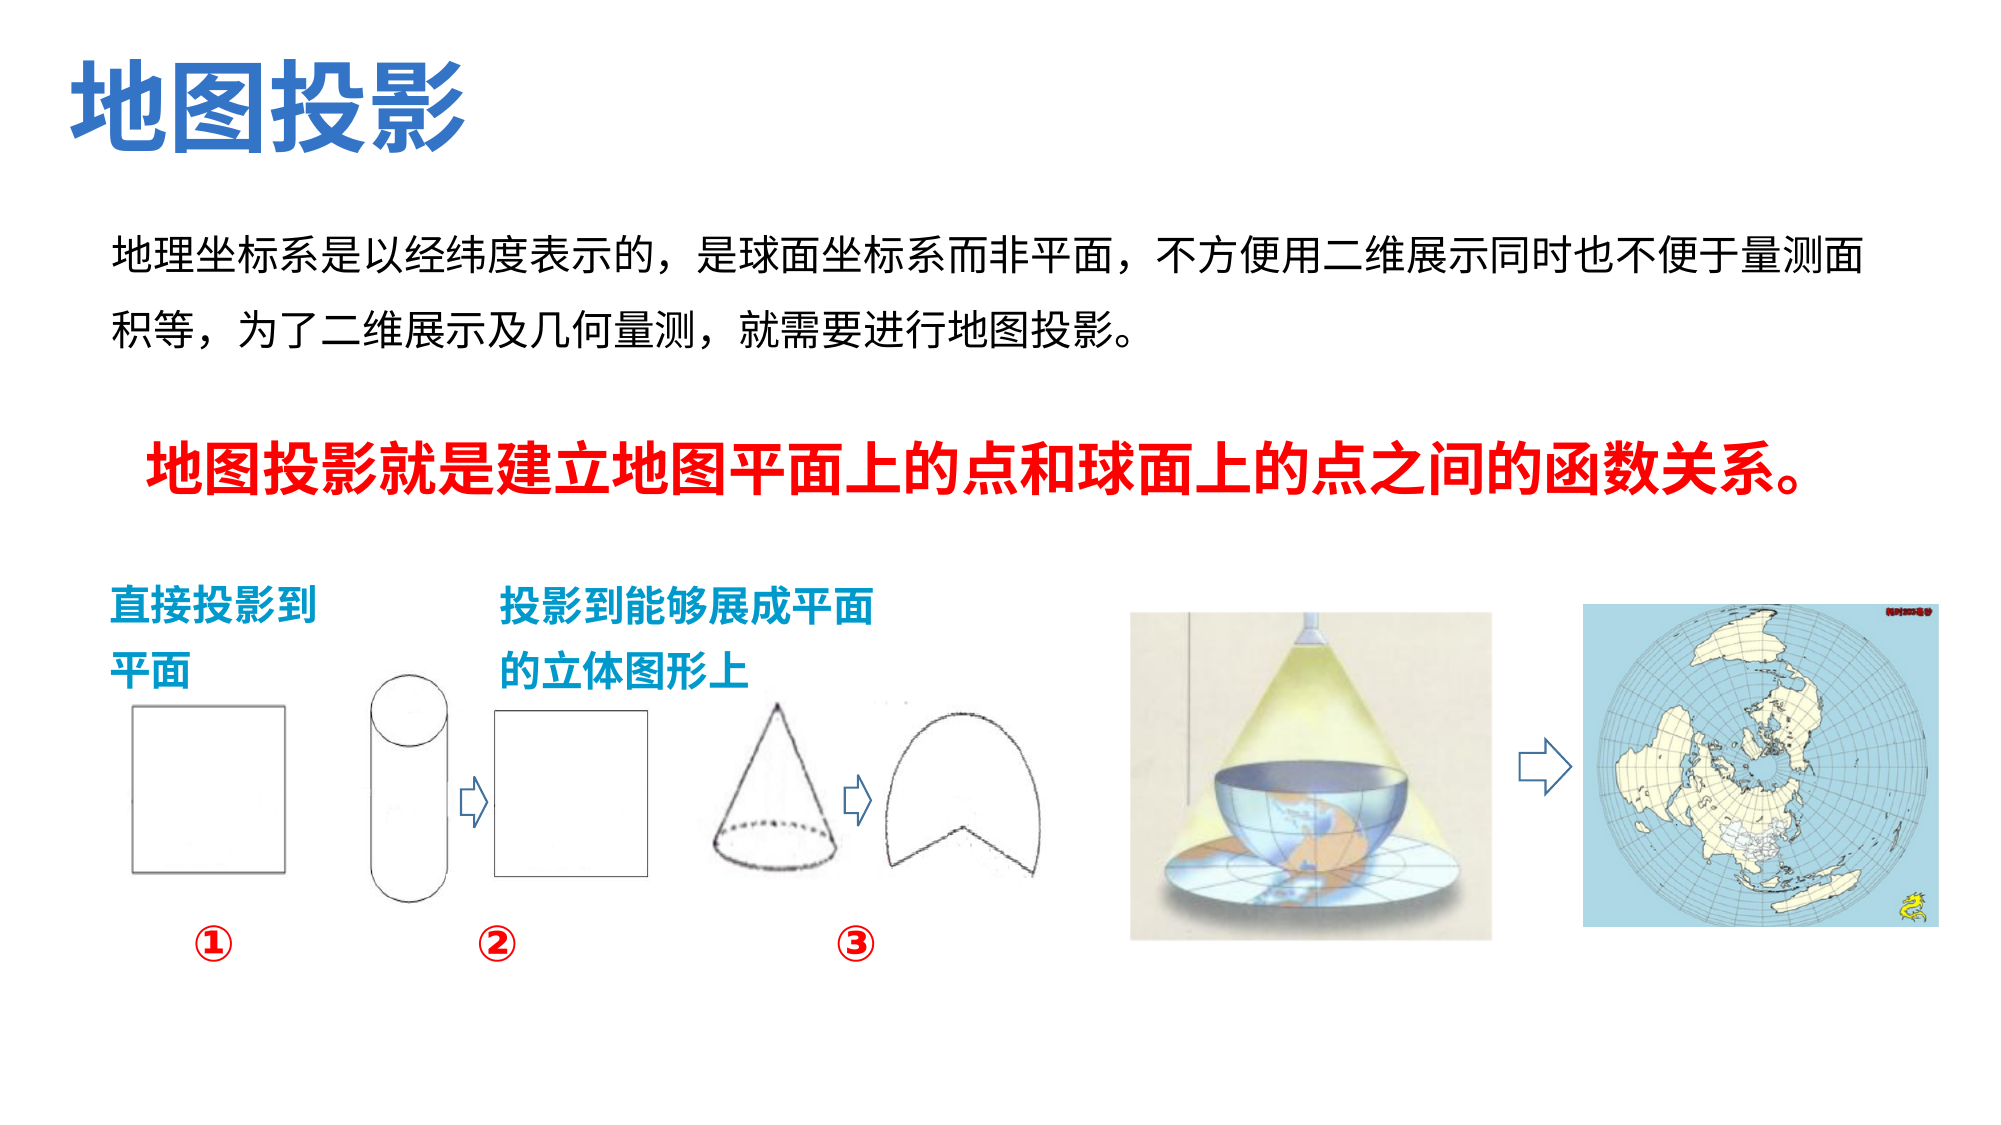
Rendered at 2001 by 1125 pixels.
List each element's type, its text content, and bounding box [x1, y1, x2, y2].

text_box [1518, 736, 1573, 797]
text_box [86, 586, 1060, 976]
picture [1129, 610, 1499, 946]
text_box 地图投影就是建立地图平面上的点和球面上的点之间的函数关系。 [111, 341, 1870, 572]
text_box 地理坐标系是以经纬度表示的，是球面坐标系而非平面，不方便用二维展示同时也不便于量测面积等，为了二维展示及几何量测，就需要进行地图投影。 [97, 196, 1898, 361]
title 地图投影 [53, 38, 1966, 186]
picture [1583, 604, 1939, 927]
